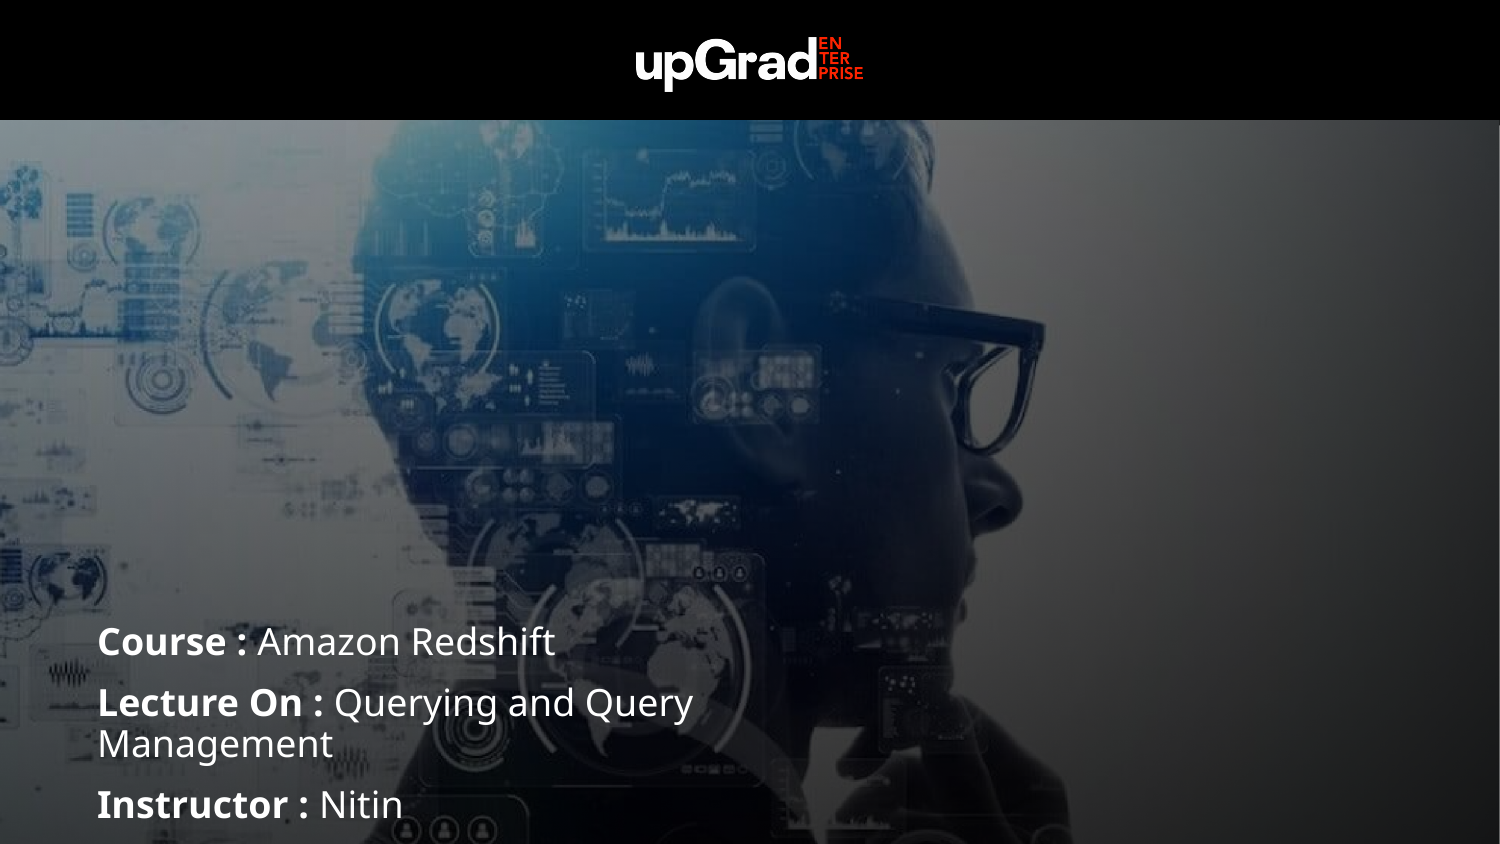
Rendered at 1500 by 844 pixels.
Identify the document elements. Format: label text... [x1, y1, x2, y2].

picture [636, 37, 863, 92]
text_box Course : Amazon Redshift Lecture On : Querying and Query Management Instructor : Nitin [82, 615, 857, 803]
picture [0, 120, 1500, 844]
